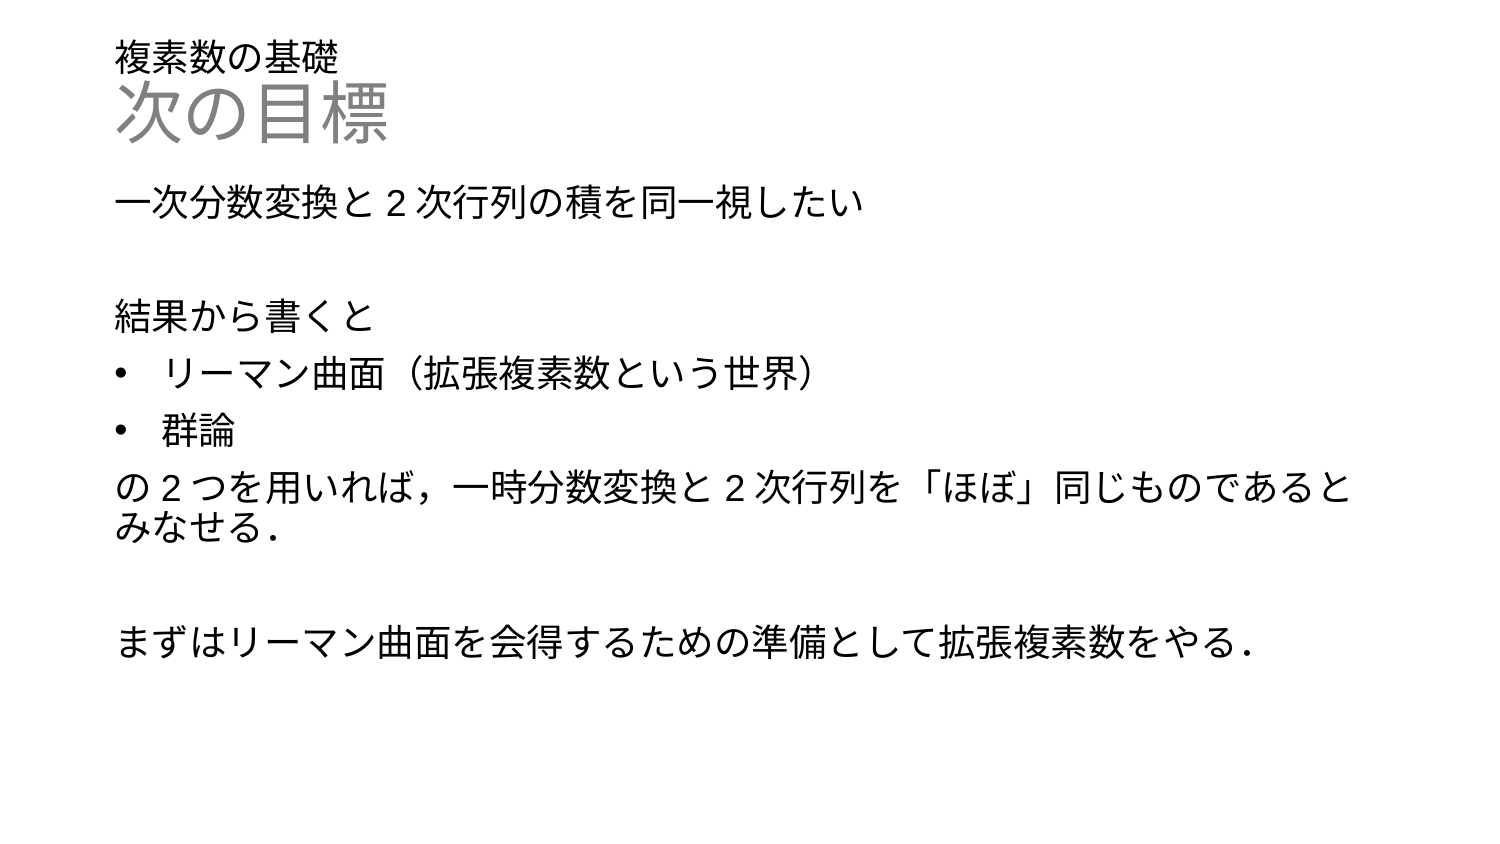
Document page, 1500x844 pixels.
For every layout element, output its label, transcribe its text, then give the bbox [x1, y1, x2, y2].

title 複素数の基礎 次の目標 [103, 14, 1397, 177]
list 一次分数変換と2次行列の積を同一視したい 結果から書くと リーマン曲面（拡張複素数という世界） 群論 の2つを用いれば，一時分数変換と2次行列を「ほぼ」同じものであるとみなせる． まずはリーマン曲面を会得するための準備として拡張複素数をやる． [103, 177, 1397, 796]
